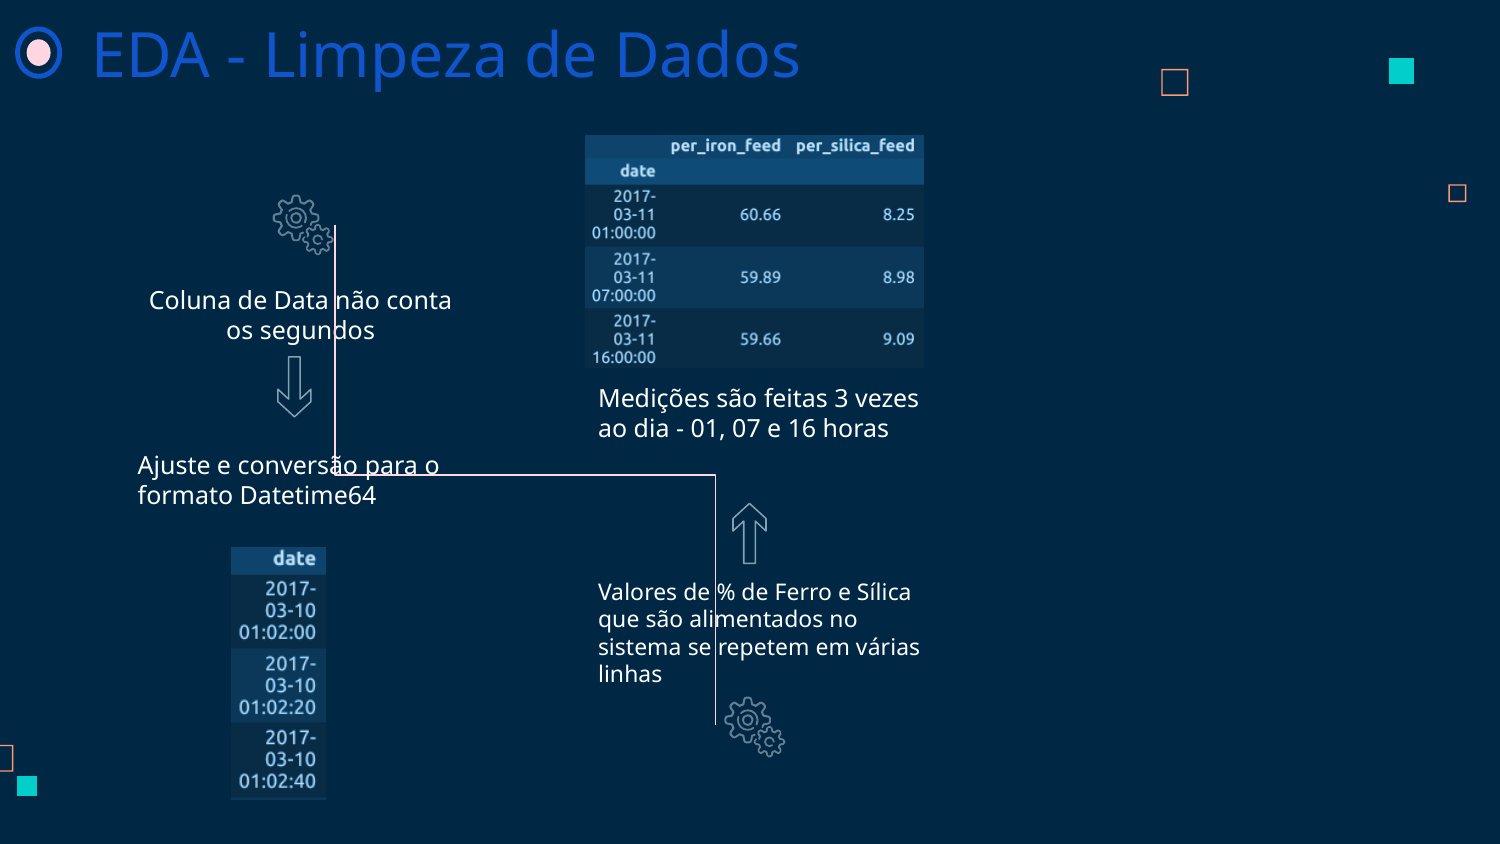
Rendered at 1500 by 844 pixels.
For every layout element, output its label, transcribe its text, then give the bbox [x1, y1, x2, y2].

subtitle Coluna de Data não conta os segundos [120, 269, 329, 405]
subtitle Medições são feitas 3 vezes ao dia - 01, 07 e 16 horas [721, 367, 945, 503]
text_box [732, 503, 767, 564]
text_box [272, 194, 334, 256]
subtitle Valores de % de Ferro e Sílica que são alimentados no sistema se repetem em várias linhas [721, 562, 945, 698]
picture [231, 547, 327, 800]
text_box [277, 356, 311, 417]
picture [585, 135, 925, 368]
table_cell 50 % [327, 434, 332, 570]
subtitle Ajuste e conversão para o formato Datetime64 [122, 434, 329, 570]
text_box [334, 224, 716, 725]
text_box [724, 696, 786, 758]
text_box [14, 26, 63, 79]
title EDA - Limpeza de Dados [76, 17, 1328, 88]
